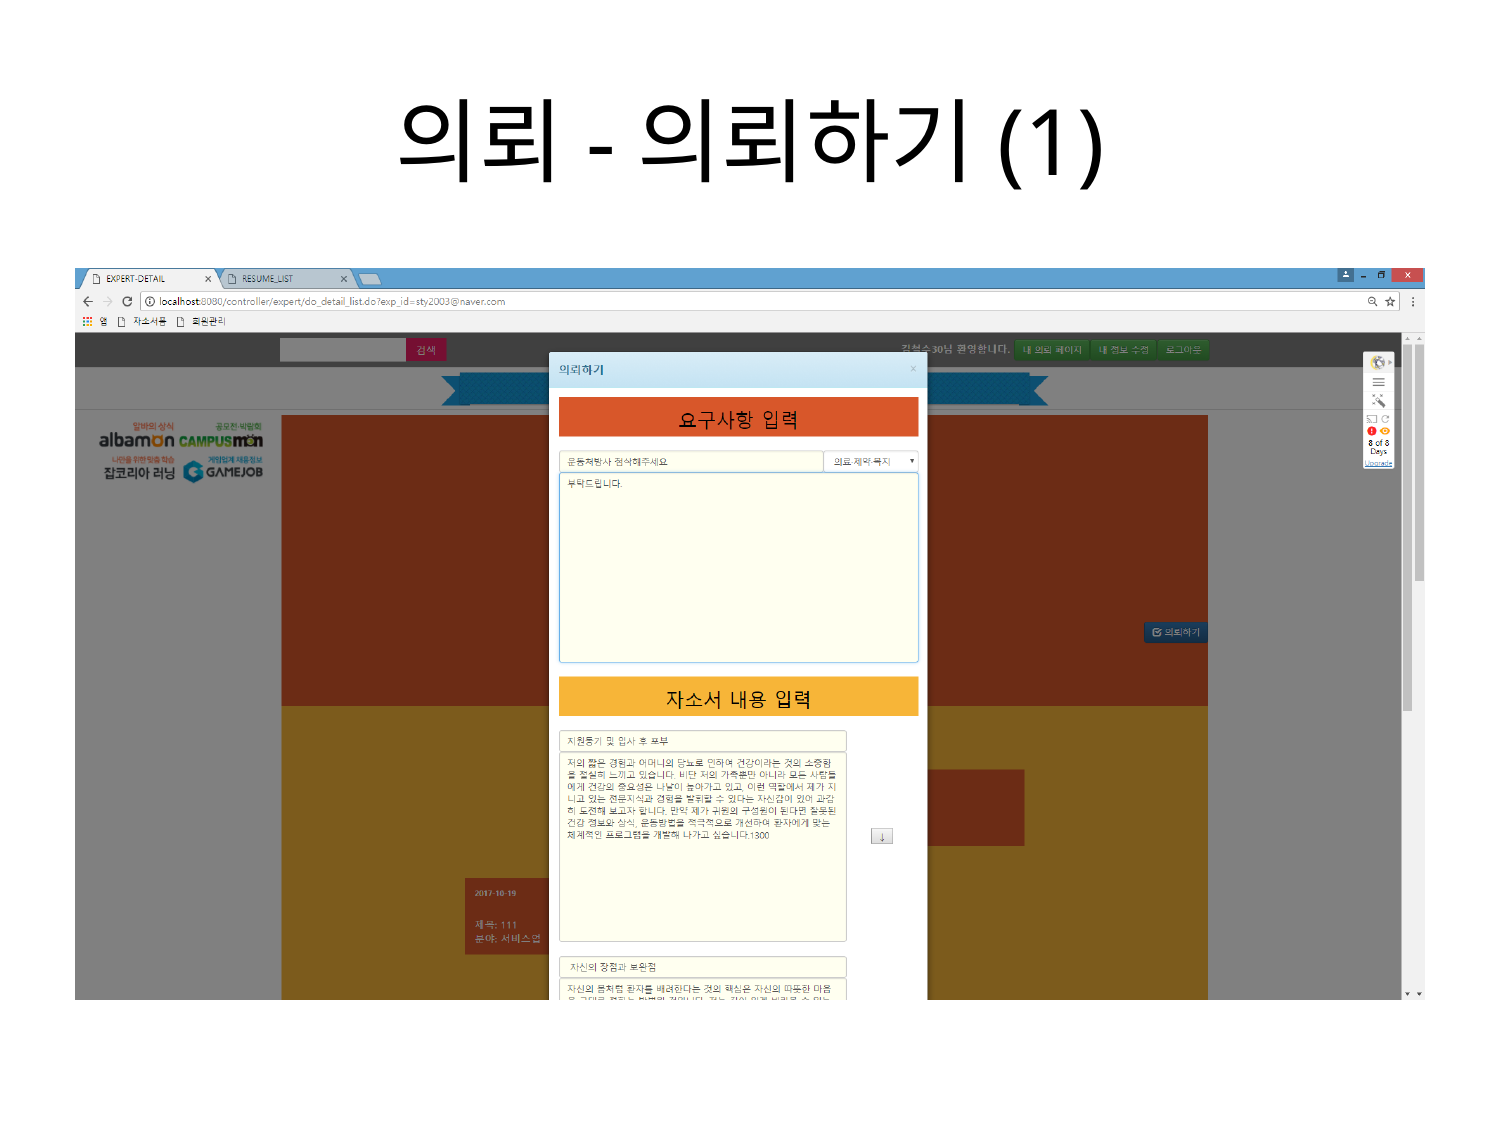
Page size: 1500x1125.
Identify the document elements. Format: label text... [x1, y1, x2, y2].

title 의뢰-의뢰하기(1) [75, 45, 1425, 233]
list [74, 267, 1426, 1000]
